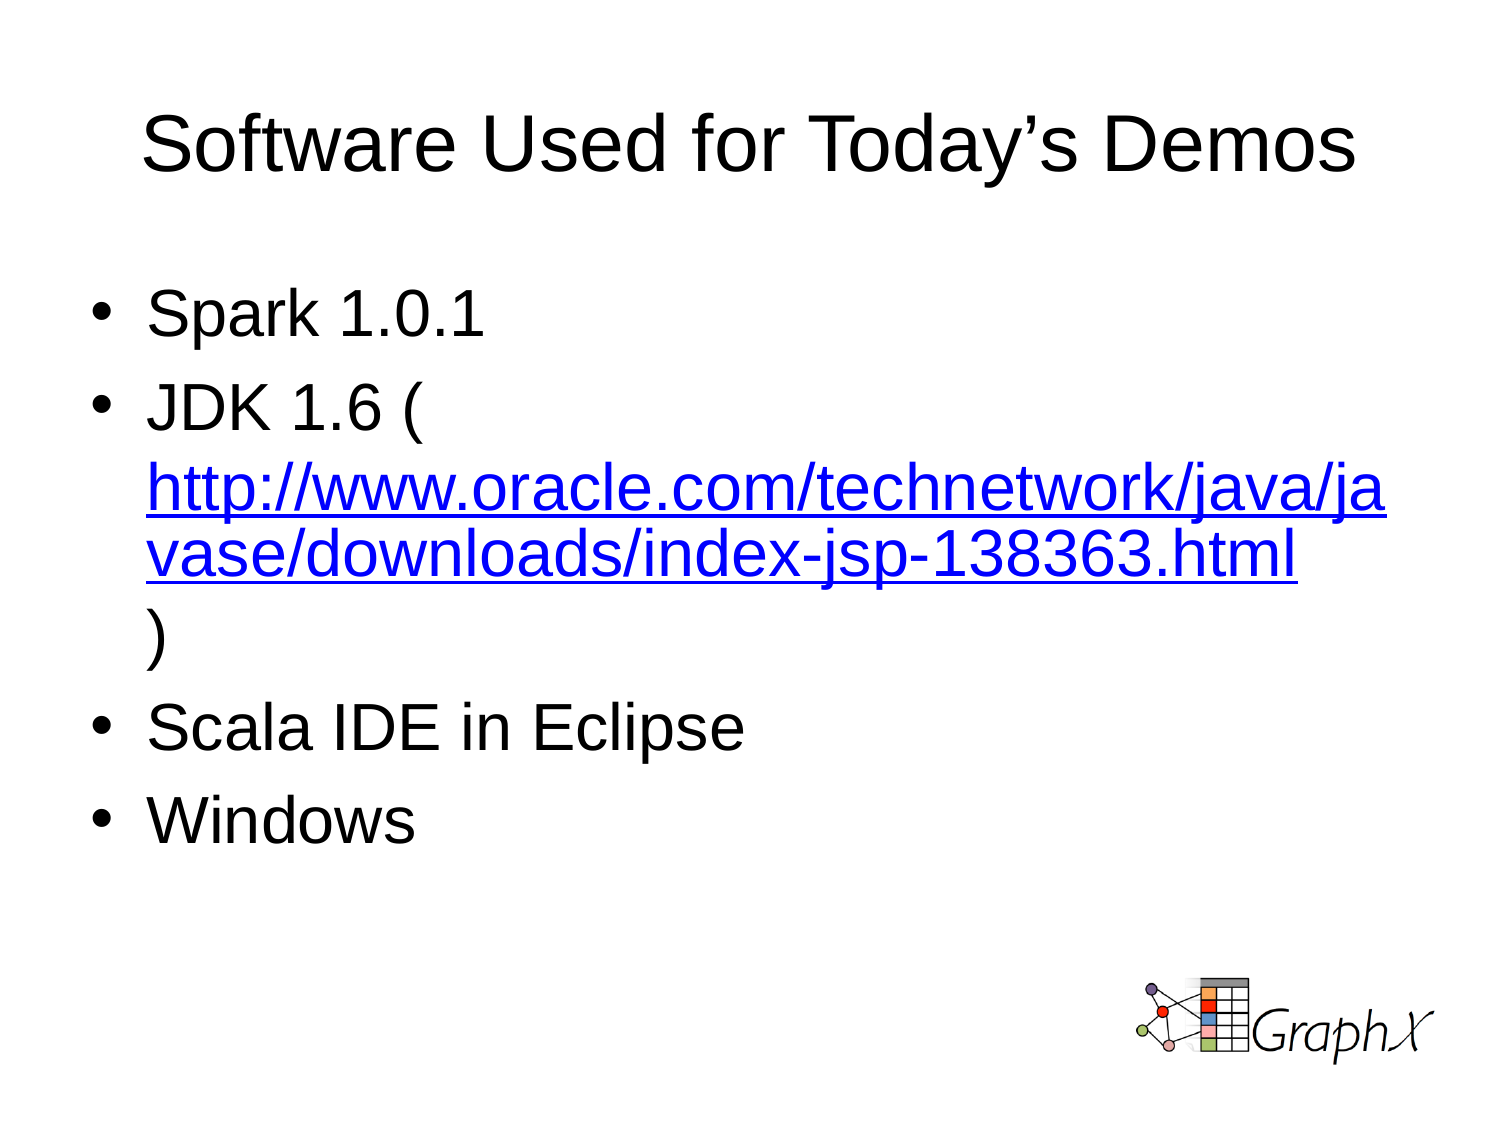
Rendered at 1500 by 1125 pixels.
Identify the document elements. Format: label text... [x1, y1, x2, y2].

picture [1136, 974, 1451, 1083]
title Software Used for Today’s Demos [75, 45, 1425, 233]
list Spark 1.0.1 JDK 1.6 (http://www.oracle.com/technetwork/java/javase/downloads/index-jsp-138363.html) Scala IDE in Eclipse Windows [75, 262, 1425, 1005]
